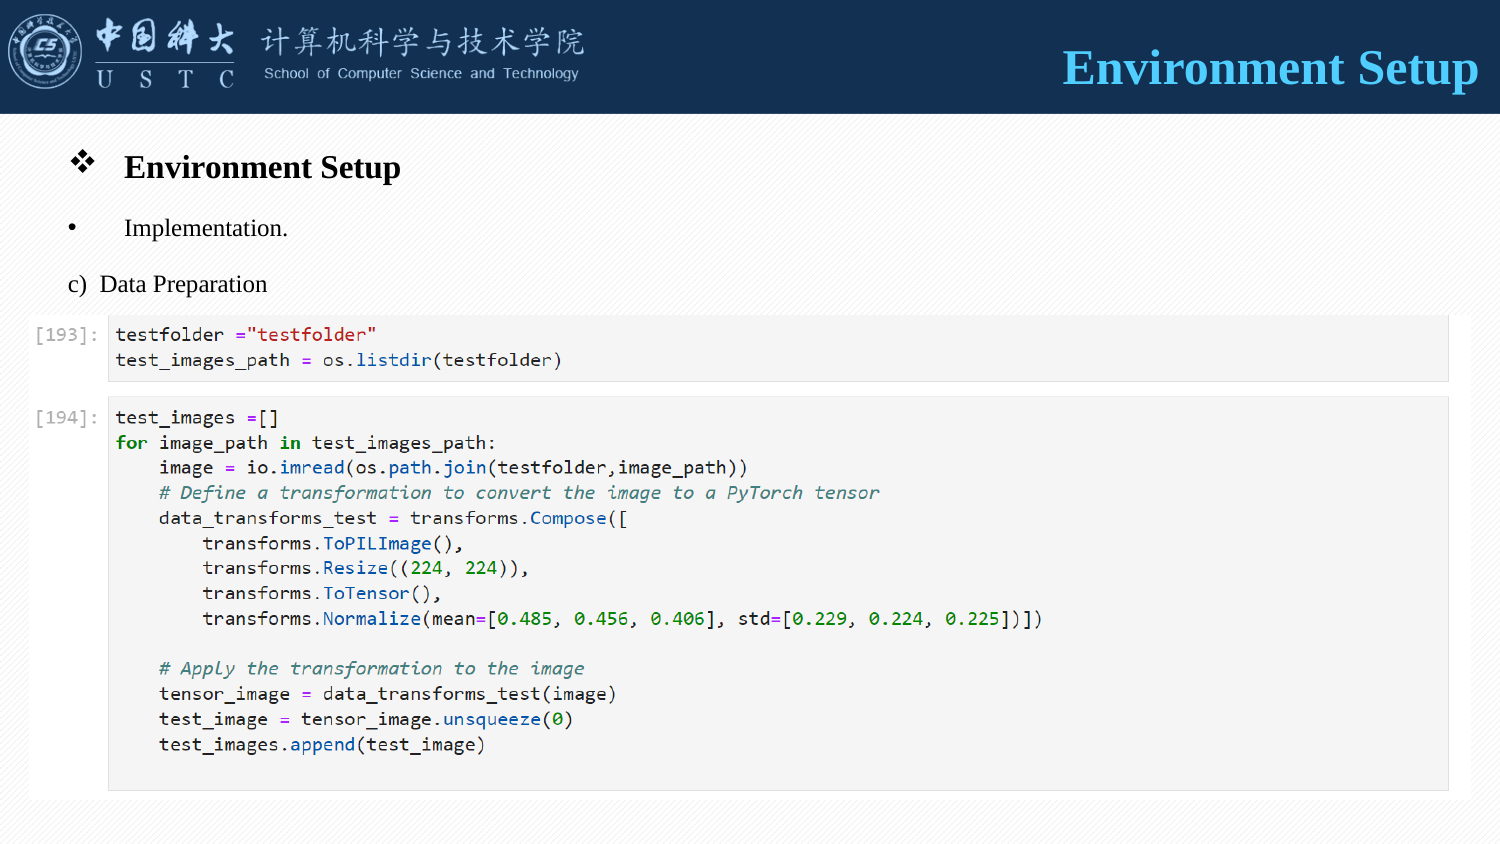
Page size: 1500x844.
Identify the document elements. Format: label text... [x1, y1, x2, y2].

text_box Environment Setup [1047, 0, 1500, 102]
picture [0, 114, 1500, 844]
text_box Environment Setup Implementation. c) Data Preparation [53, 138, 1400, 313]
